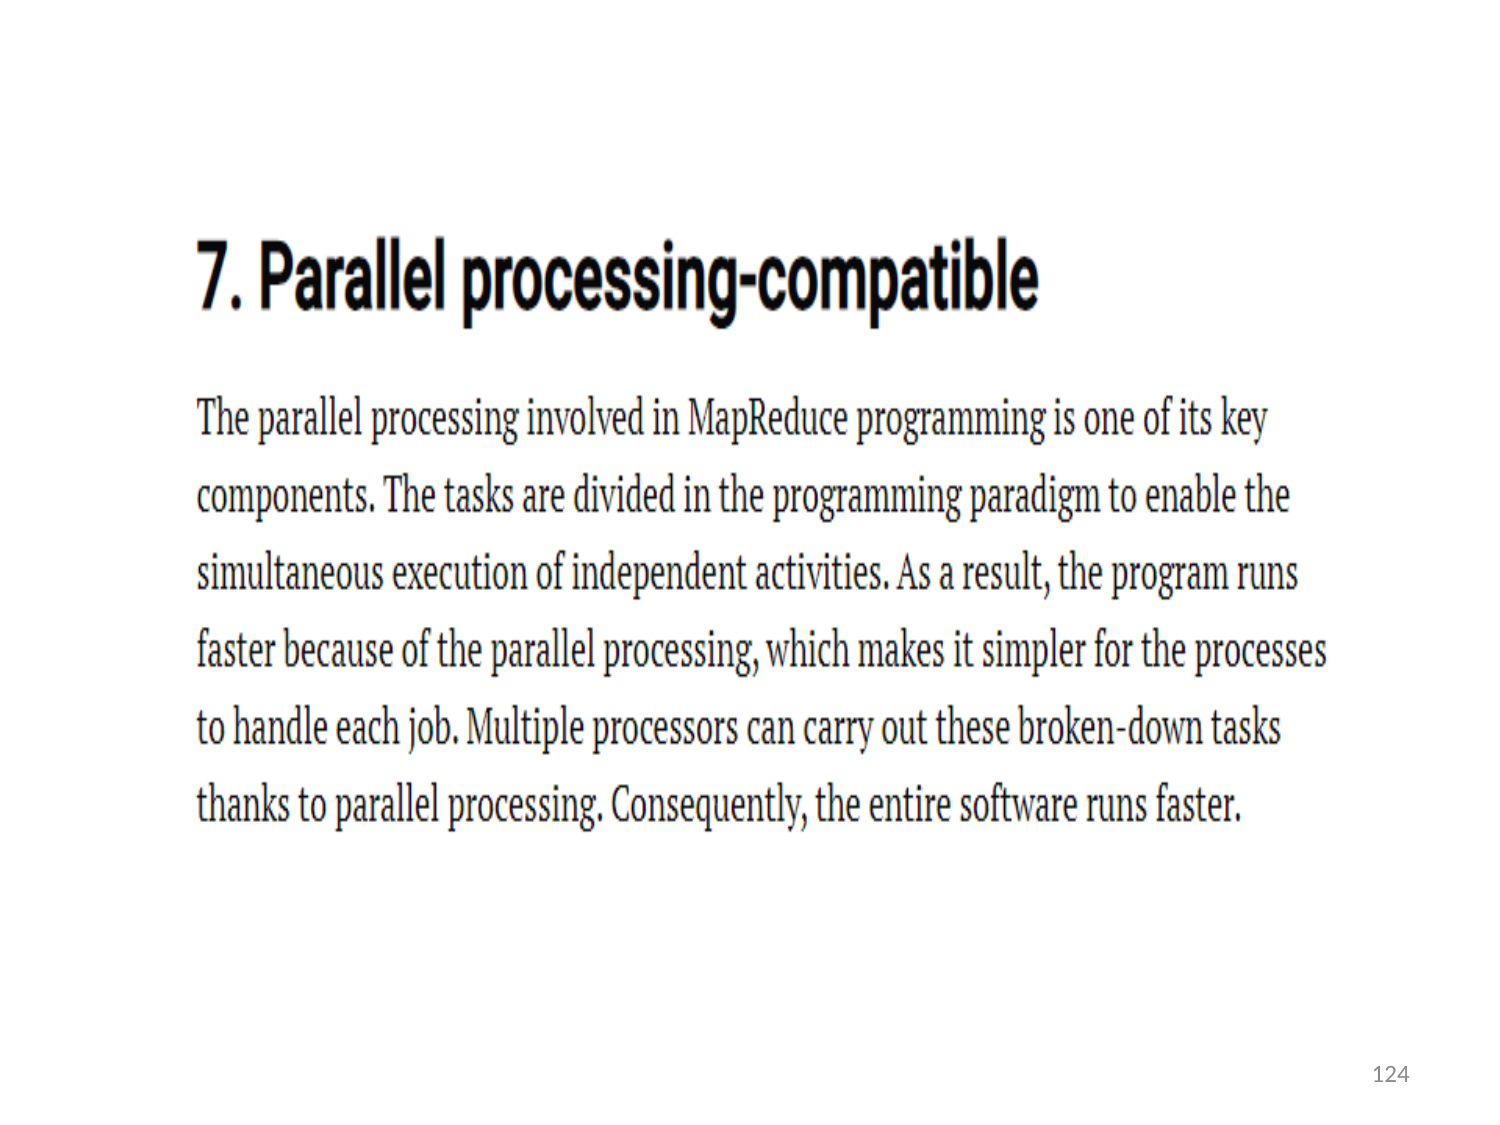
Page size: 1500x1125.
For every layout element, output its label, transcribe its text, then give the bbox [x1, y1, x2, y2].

slide_number 124 [1074, 1042, 1425, 1103]
picture [148, 149, 1352, 926]
